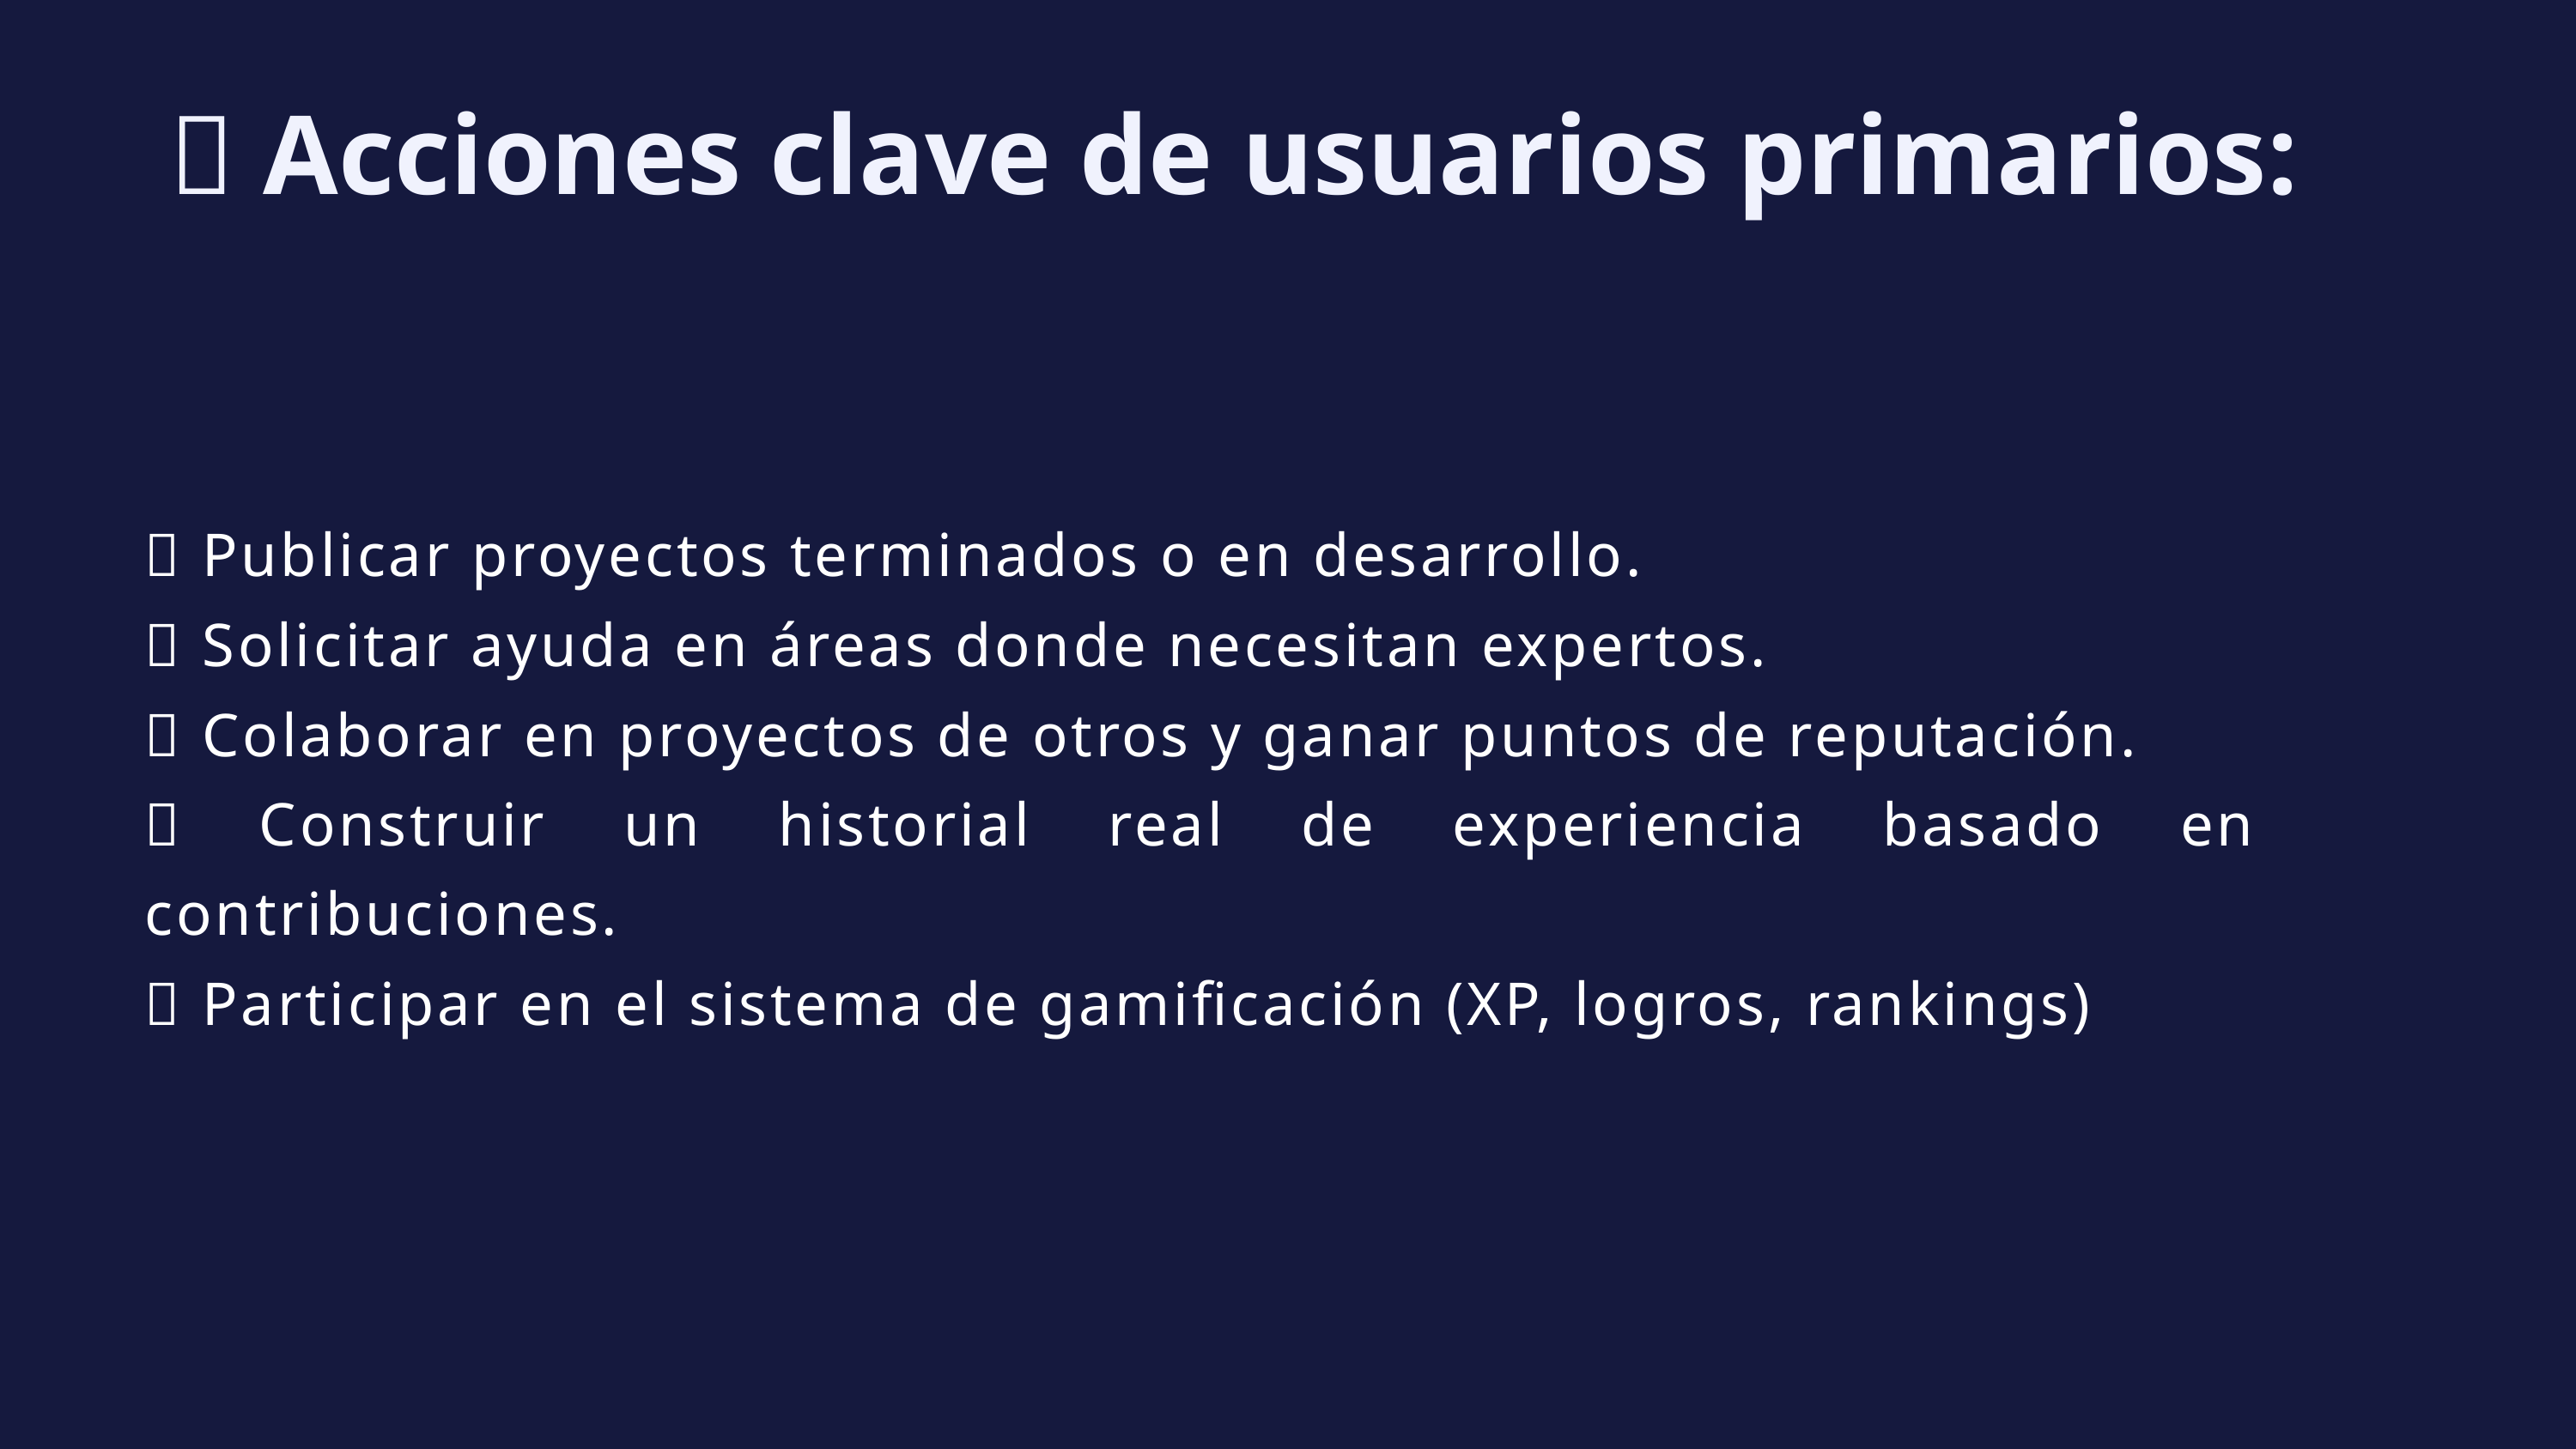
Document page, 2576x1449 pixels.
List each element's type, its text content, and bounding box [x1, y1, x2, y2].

text_box 📌 Acciones clave de usuarios primarios: [76, 64, 2391, 217]
text_box ✅ Publicar proyectos terminados o en desarrollo. ✅ Solicitar ayuda en áreas donde necesitan expertos. ✅ Colaborar en proyectos de otros y ganar puntos de reputación. ✅ Construir un historial real de experiencia basado en contribuciones. ✅ Participar en el sistema de gamificación (XP, logros, rankings) [144, 409, 2260, 1038]
